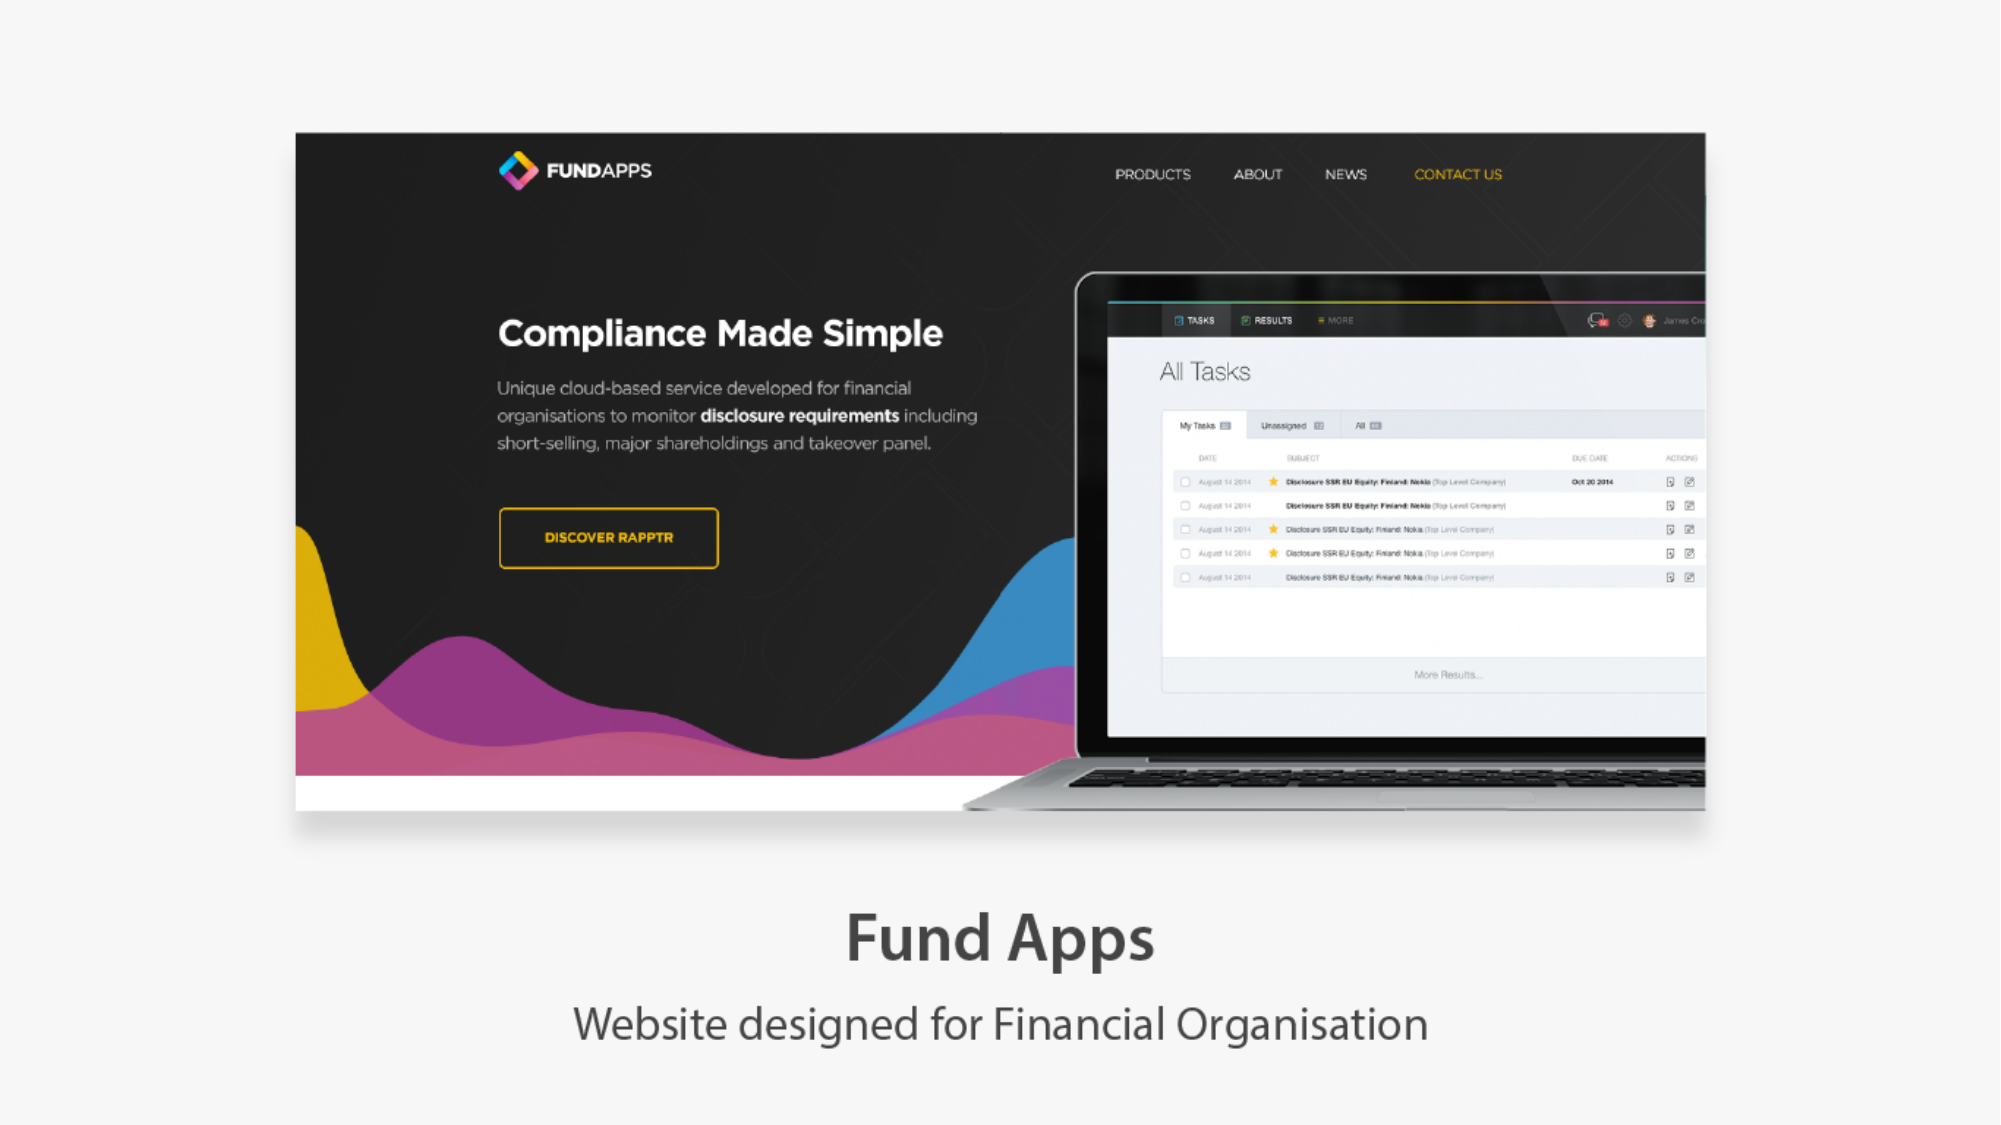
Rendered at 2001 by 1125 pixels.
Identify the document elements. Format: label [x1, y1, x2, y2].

list [0, 0, 2000, 1125]
